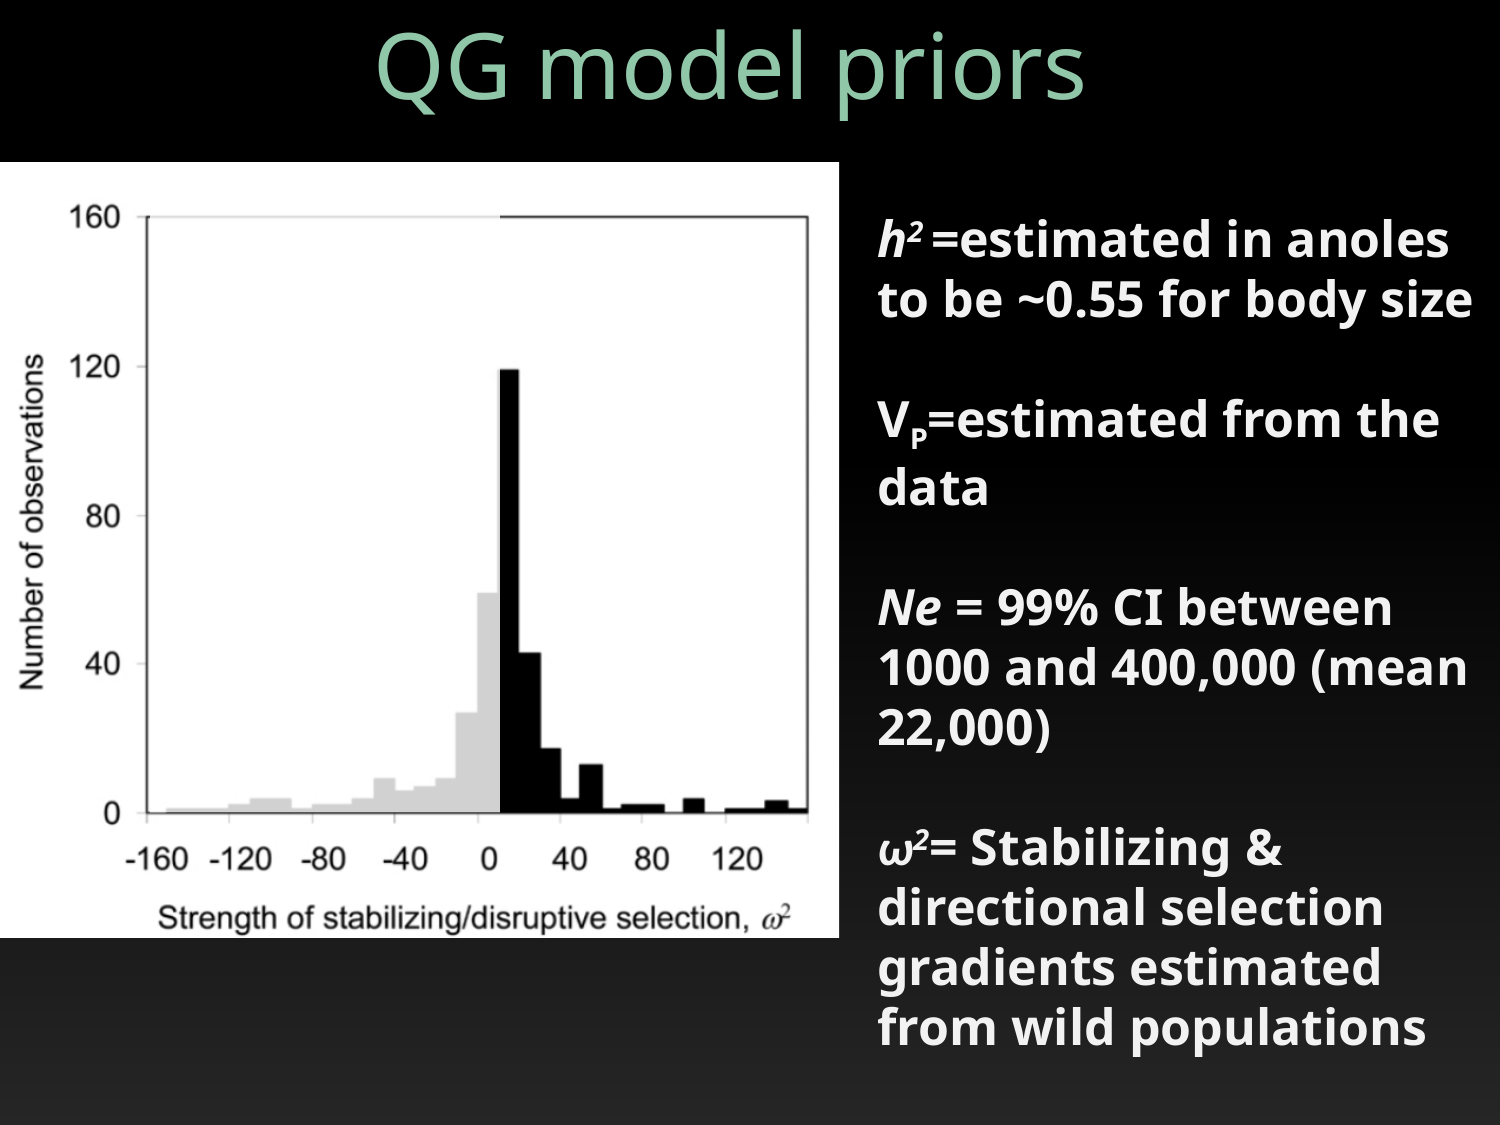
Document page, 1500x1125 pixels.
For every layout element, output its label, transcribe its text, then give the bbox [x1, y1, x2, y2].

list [0, 162, 840, 938]
text_box h2 =estimated in anoles to be ~0.55 for body size VP=estimated from the data Ne = 99% CI between 1000 and 400,000 (mean 22,000) ω2= Stabilizing & directional selection gradients estimated from wild populations [862, 199, 1500, 1063]
title QG model priors [0, 0, 1463, 125]
